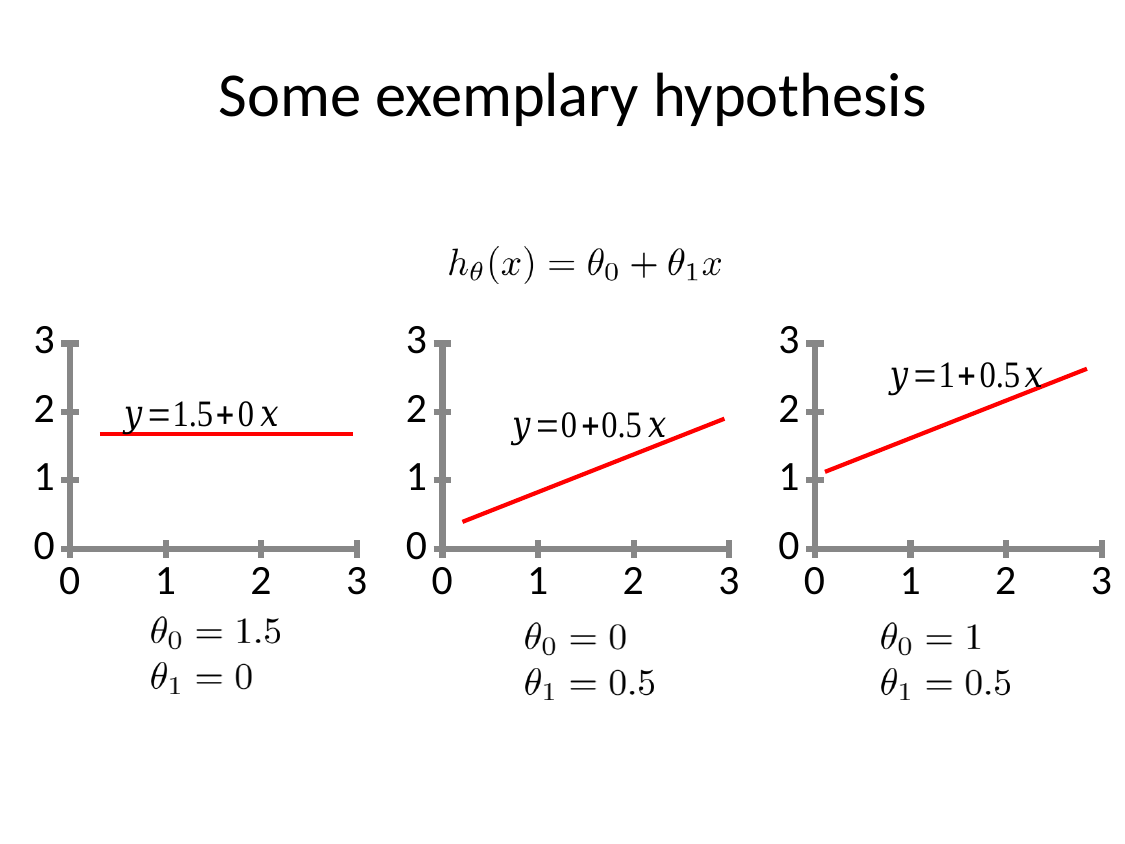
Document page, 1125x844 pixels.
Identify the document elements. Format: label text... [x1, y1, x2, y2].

picture [449, 245, 721, 285]
chart [398, 316, 748, 613]
picture [524, 622, 654, 700]
picture [151, 616, 281, 694]
chart [770, 316, 1120, 613]
picture [880, 622, 1010, 700]
chart [26, 316, 376, 613]
text_box Some exemplary hypothesis [202, 46, 944, 137]
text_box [462, 418, 725, 523]
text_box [824, 368, 1088, 472]
